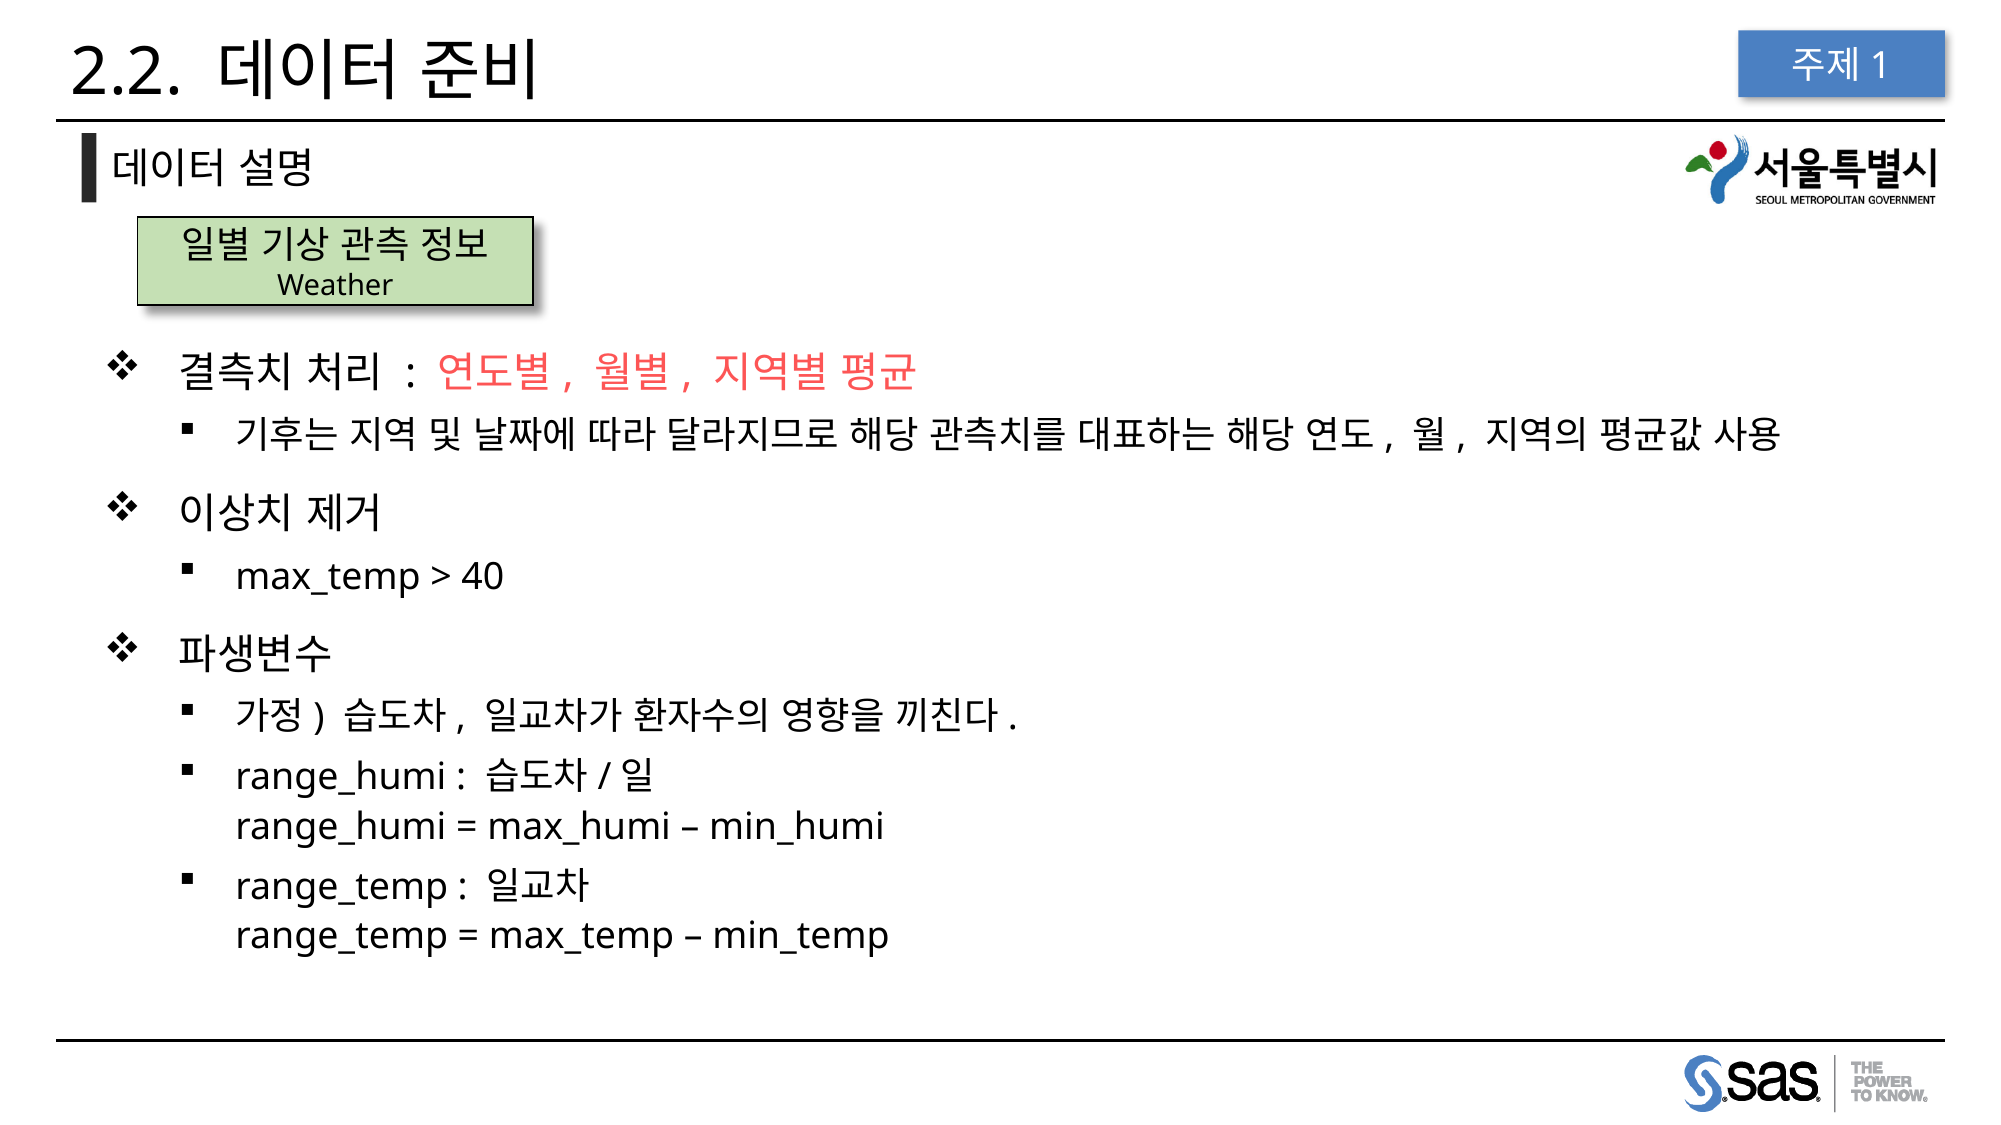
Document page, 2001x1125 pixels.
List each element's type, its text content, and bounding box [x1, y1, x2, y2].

text_box 일별 기상 관측 정보 Weather [136, 216, 534, 306]
text_box 주제1 [1737, 29, 1946, 98]
list 결측치 처리 : 연도별, 월별, 지역별 평균 기후는 지역 및 날짜에 따라 달라지므로 해당 관측치를 대표하는 해당 연도, 월, 지역의 평균값 사용 이상치 제거 max_temp > 40 파생변수 가정) 습도차, 일교차가 환자수의 영향을 끼친다. range_humi : 습도차/일 range_humi = max_humi – min_humi range_temp : 일교차 range_temp = max_temp – min_temp [89, 328, 1938, 1079]
picture [1675, 127, 1946, 217]
picture [1642, 1024, 1975, 1125]
title 2.2. 데이터 준비 [55, 29, 1945, 116]
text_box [81, 133, 502, 203]
